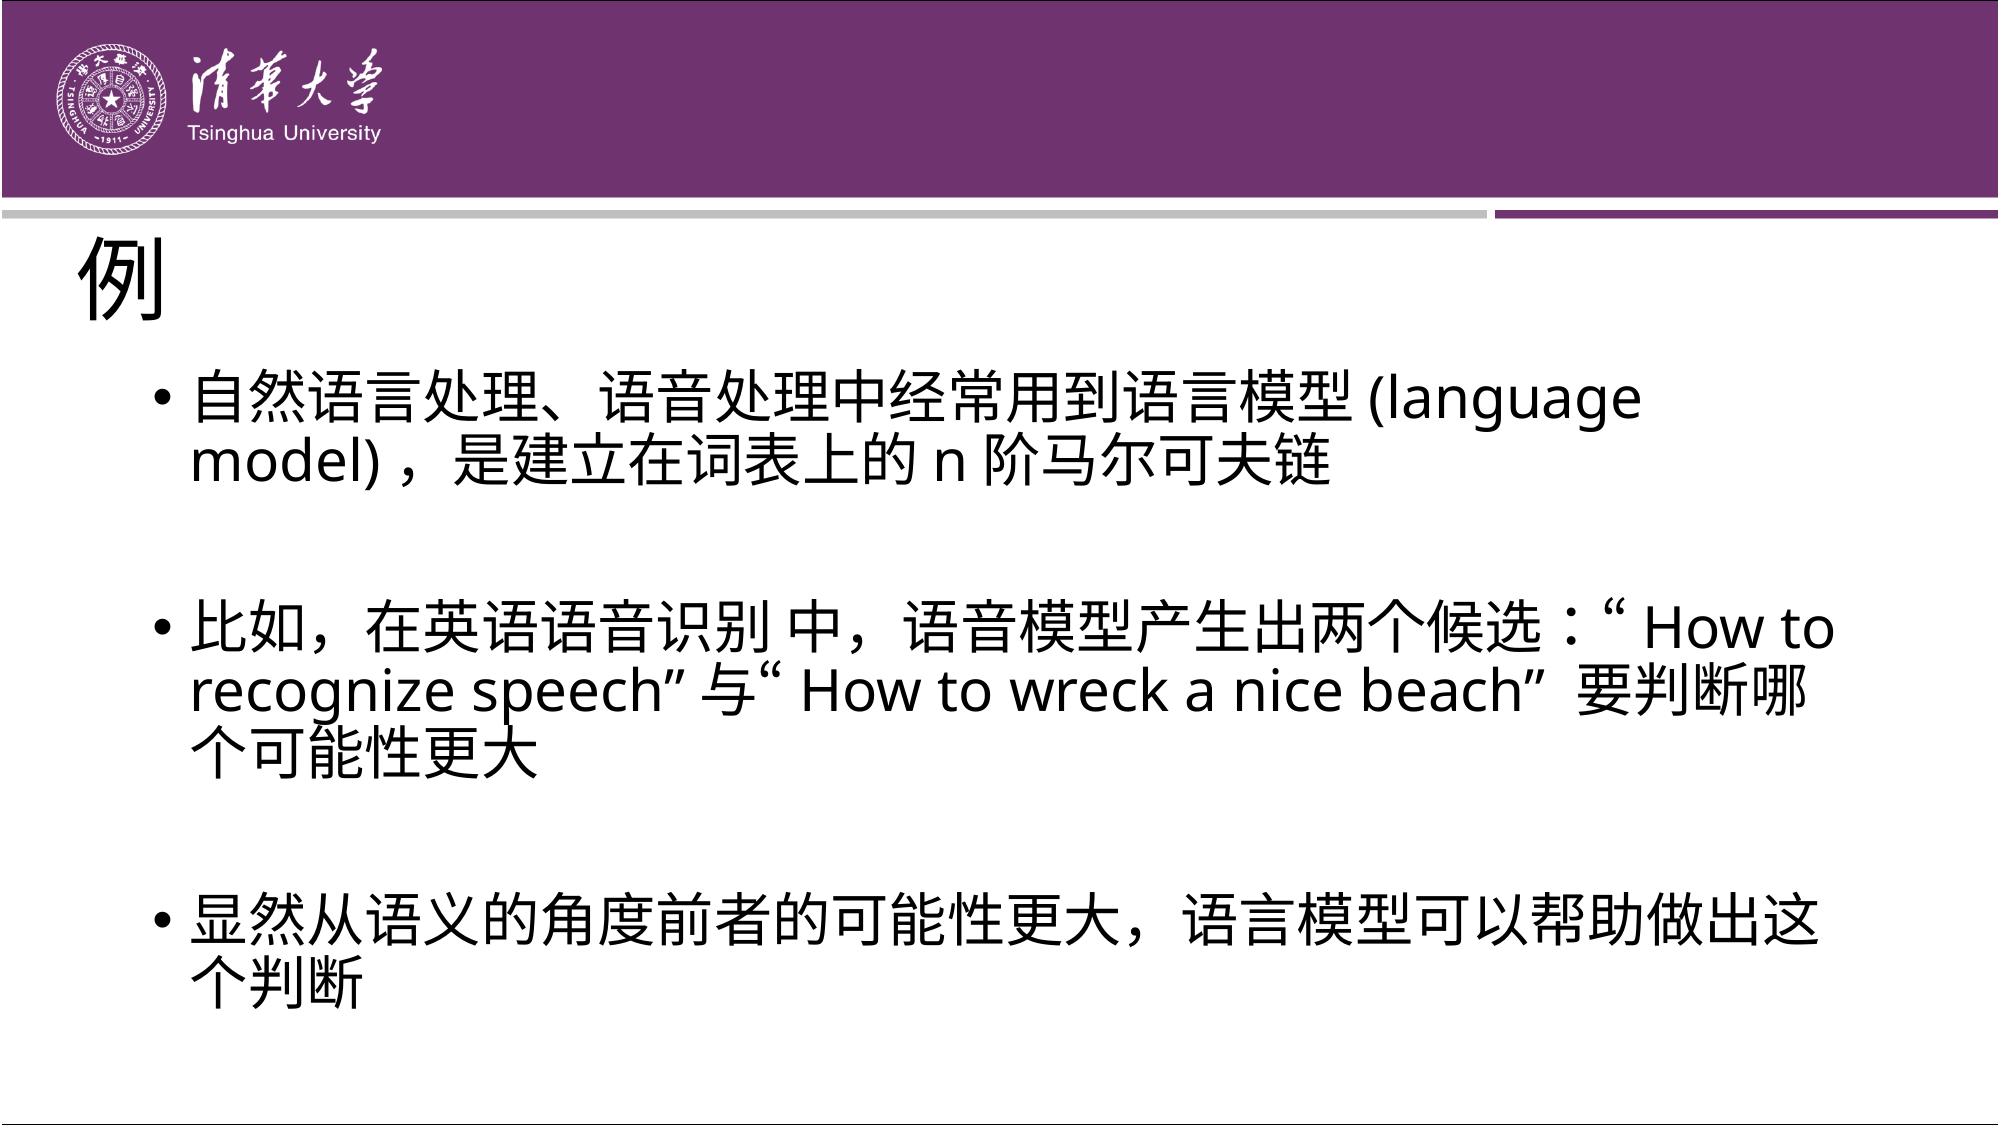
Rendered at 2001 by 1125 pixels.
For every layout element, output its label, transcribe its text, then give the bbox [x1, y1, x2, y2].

title 例 [61, 175, 1787, 393]
picture [2, 0, 1998, 1125]
list 自然语言处理、语音处理中经常用到语言模型(language model)，是建立在词表上的n阶马尔可夫链 比如，在英语语音识别 中，语音模型产生出两个候选：“How to recognize speech”与“How to wreck a nice beach” 要判断哪个可能性更大 显然从语义的角度前者的可能性更大，语言模型可以帮助做出这个判断 [137, 360, 1863, 1075]
